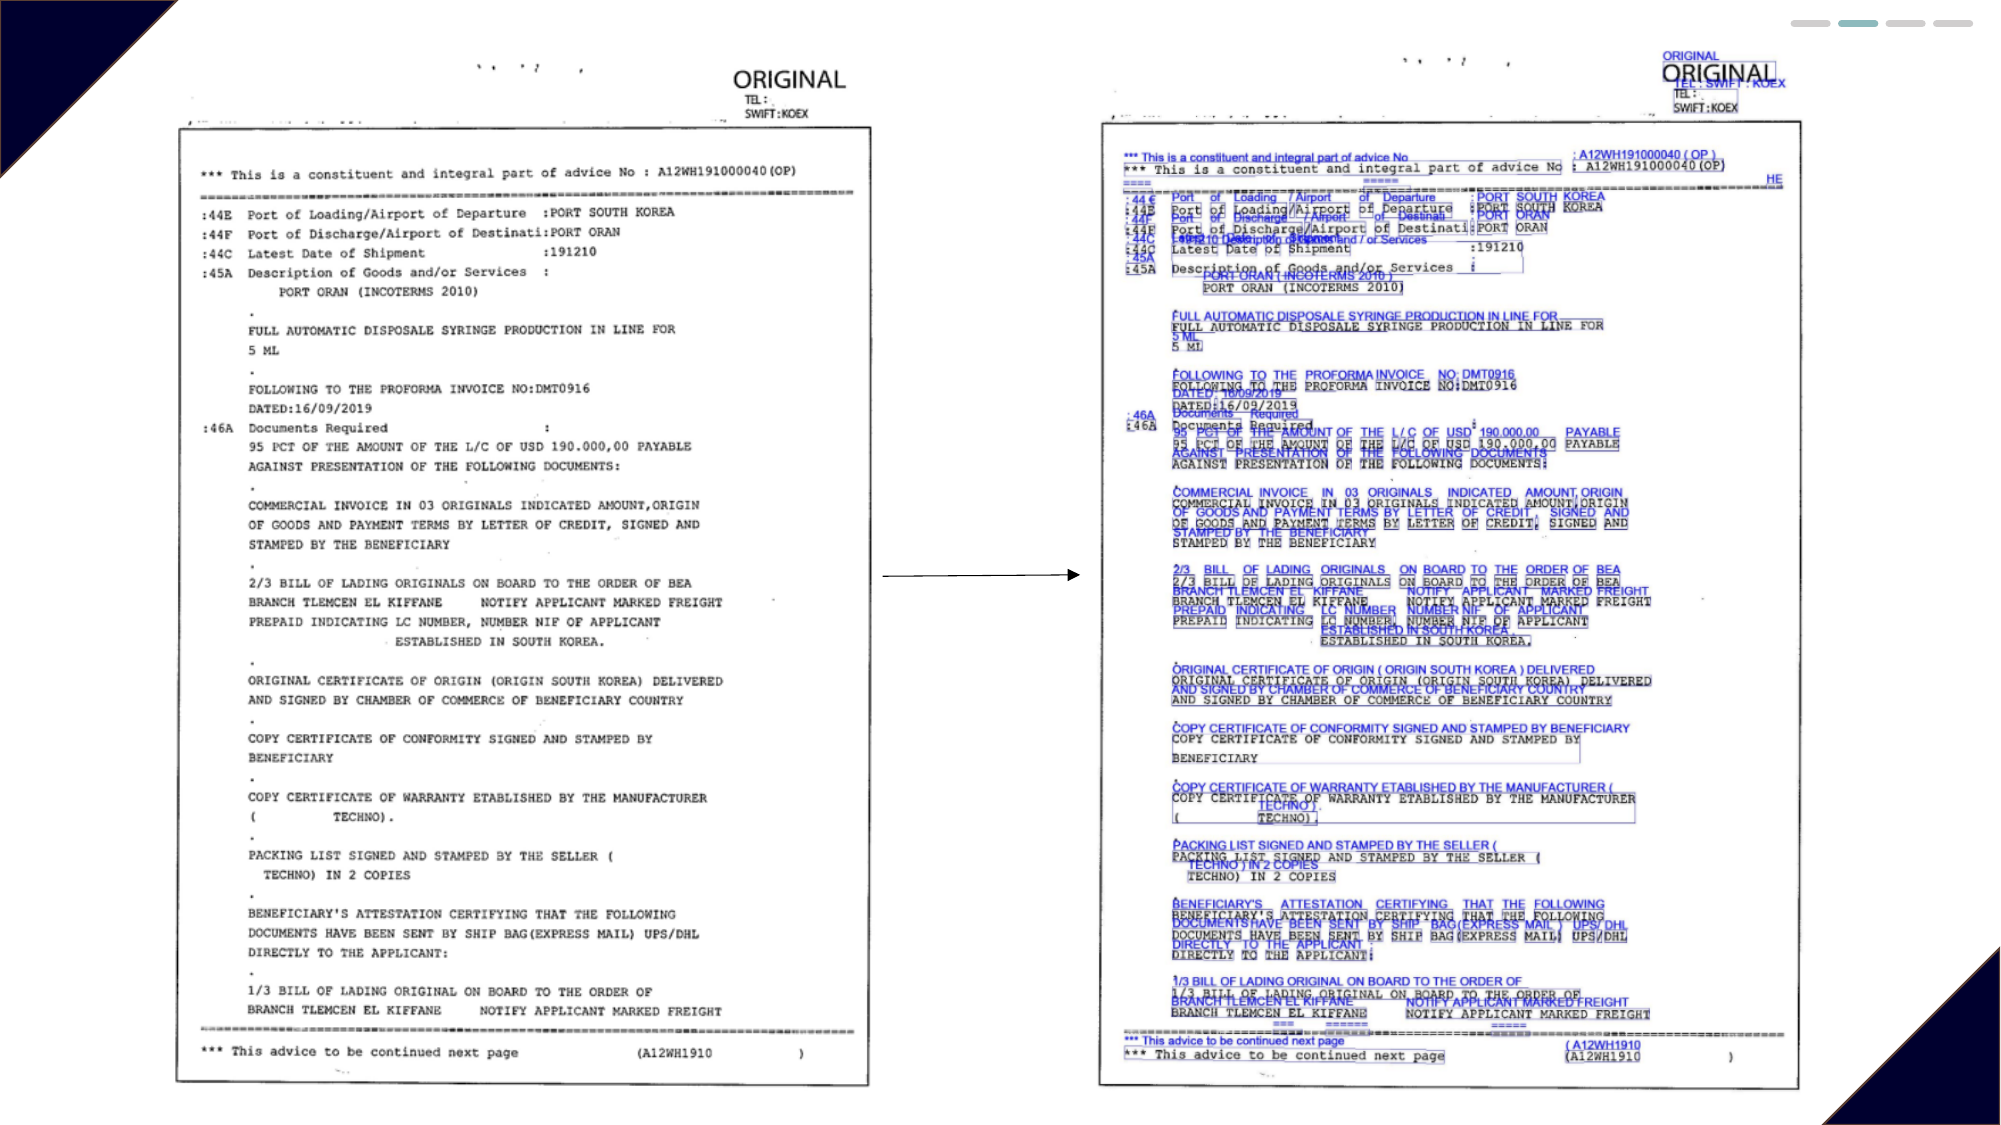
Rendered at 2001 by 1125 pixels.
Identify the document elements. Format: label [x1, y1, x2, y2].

picture [1079, 50, 1832, 1100]
picture [150, 50, 883, 1103]
